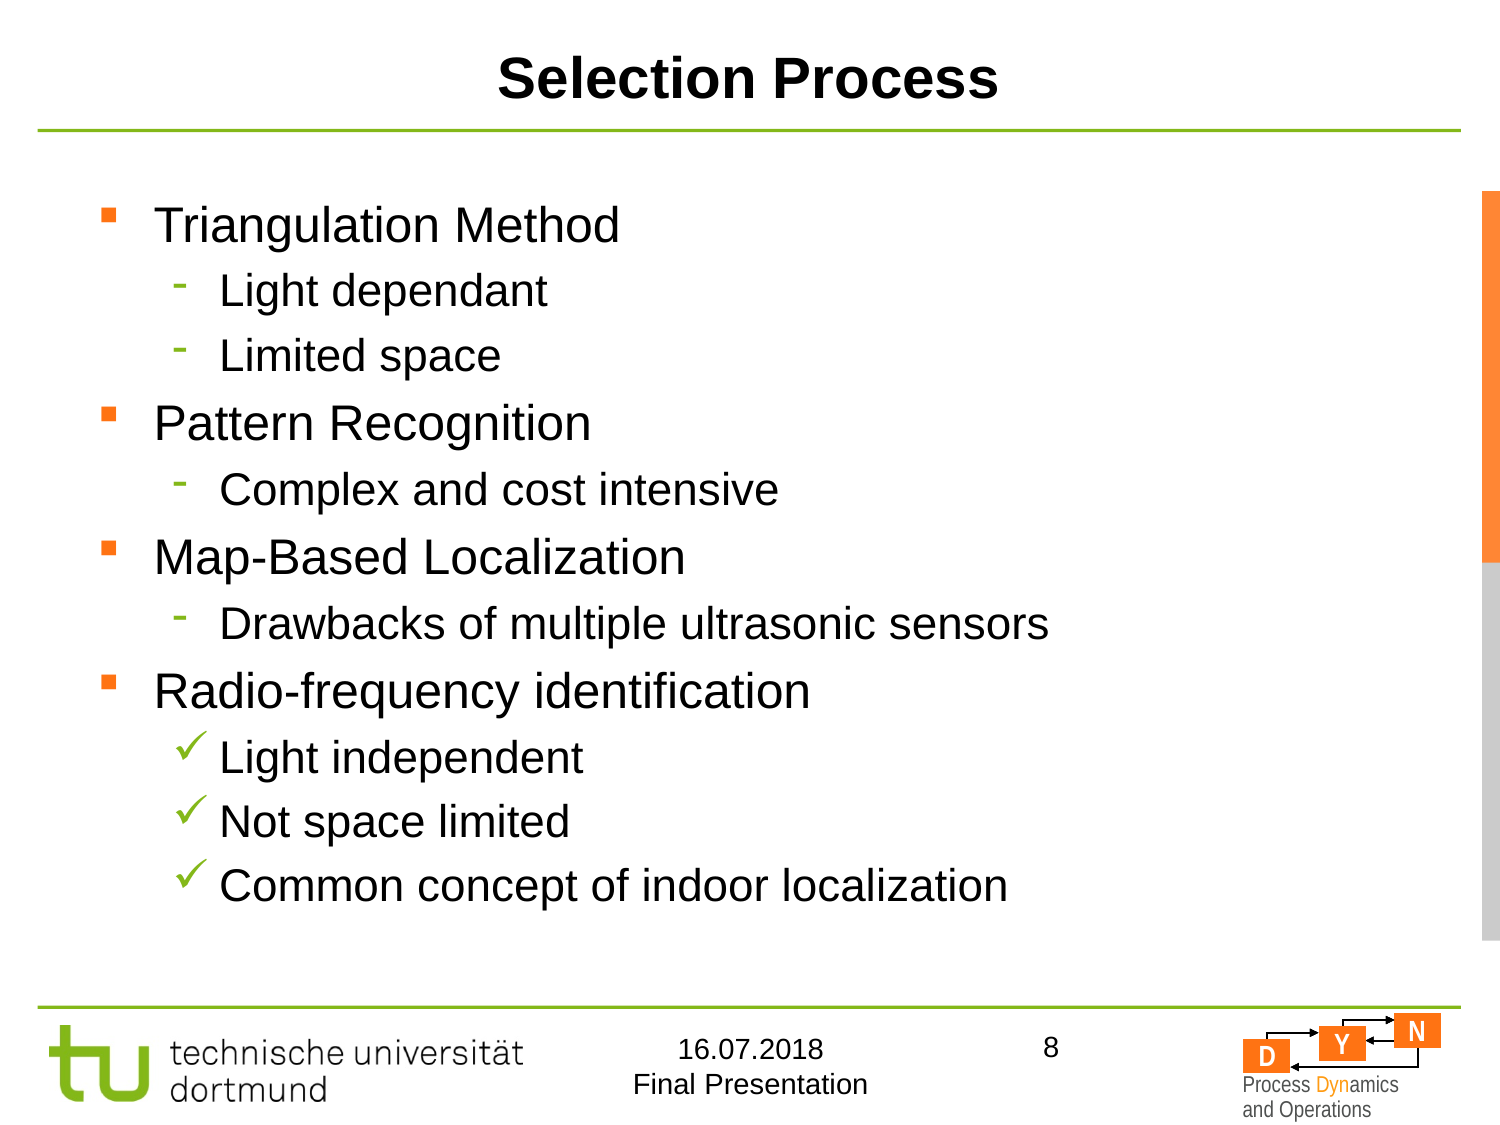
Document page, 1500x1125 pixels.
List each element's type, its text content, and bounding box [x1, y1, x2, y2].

list Triangulation Method Light dependant Limited space Pattern Recognition Complex and cost intensive Map-Based Localization Drawbacks of multiple ultrasonic sensors Radio-frequency identification Light independent Not space limited Common concept of indoor localization [82, 184, 1417, 953]
picture [49, 1025, 523, 1102]
title Selection Process [81, 10, 1417, 141]
